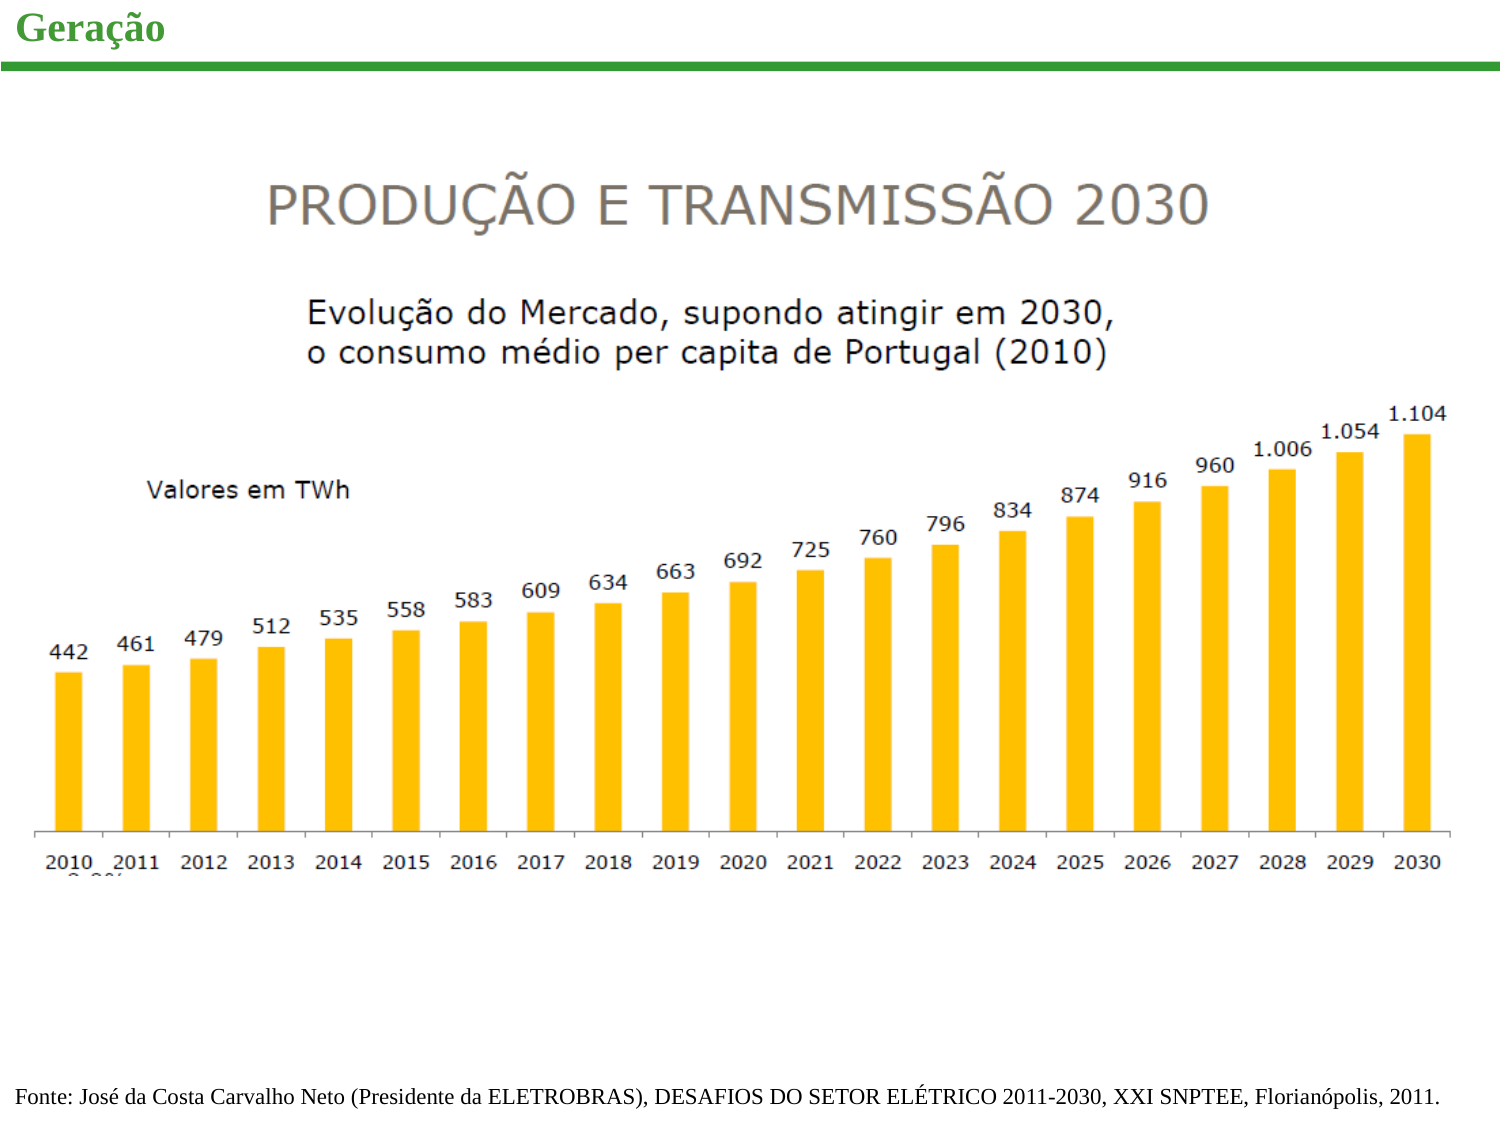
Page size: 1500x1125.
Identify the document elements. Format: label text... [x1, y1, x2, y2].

title Geração [0, 0, 1454, 61]
text_box Fonte: José da Costa Carvalho Neto (Presidente da ELETROBRAS), DESAFIOS DO SETOR ELÉTRICO 2011-2030, XXI SNPTEE, Florianópolis, 2011. [0, 1074, 1483, 1117]
picture [17, 139, 1486, 876]
